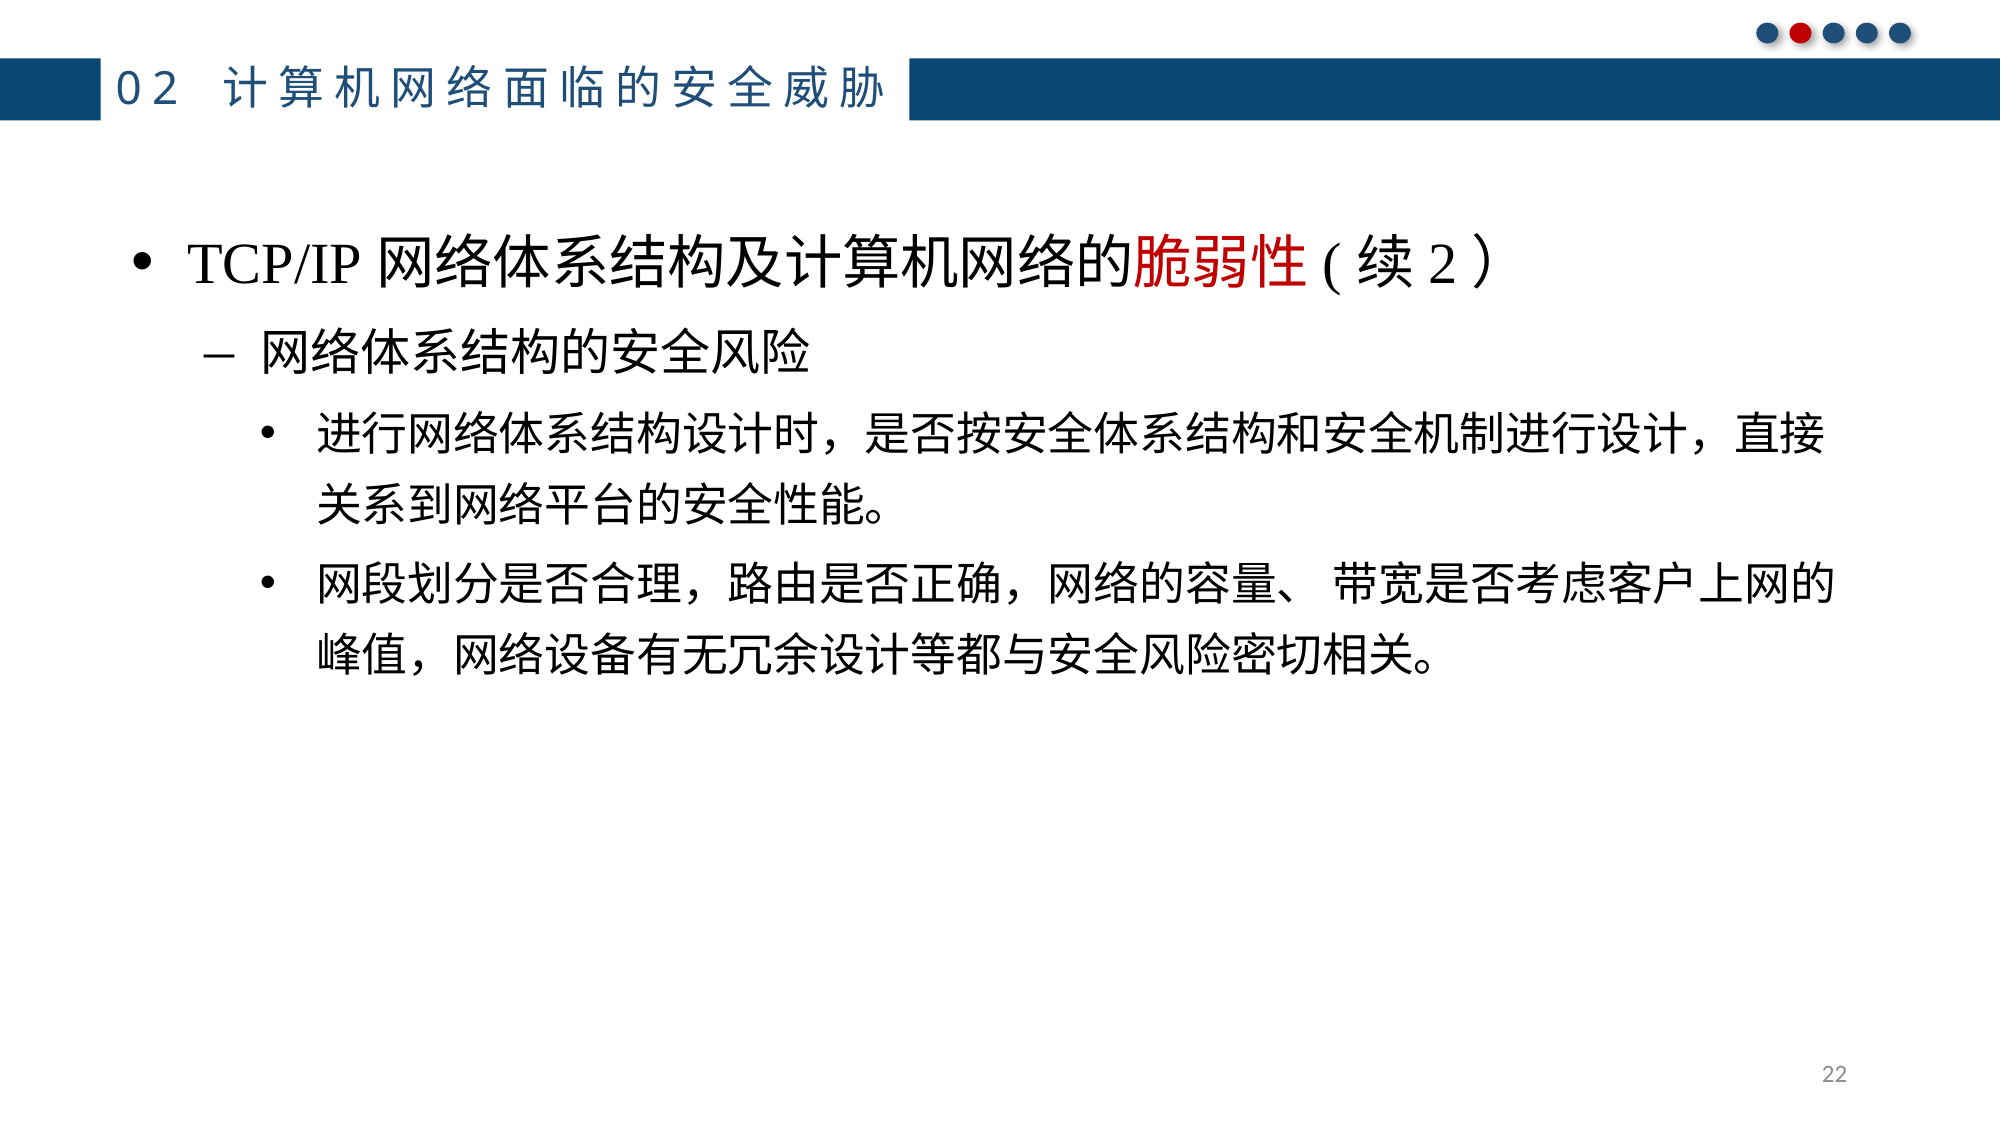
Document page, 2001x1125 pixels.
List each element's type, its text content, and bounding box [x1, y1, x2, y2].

text_box [1887, 21, 1912, 45]
text_box [1854, 21, 1879, 45]
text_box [0, 58, 2000, 121]
list TCP/IP网络体系结构及计算机网络的脆弱性(续2） 网络体系结构的安全风险 进行网络体系结构设计时，是否按安全体系结构和安全机制进行设计，直接关系到网络平台的安全性能。 网段划分是否合理，路由是否正确，网络的容量、 带宽是否考虑客户上网的峰值，网络设备有无冗余设计等都与安全风险密切相关。 [114, 197, 1885, 1021]
slide_number 22 [1412, 1042, 1863, 1103]
text_box [1821, 21, 1846, 45]
text_box [1755, 21, 1780, 45]
text_box [1788, 21, 1813, 45]
